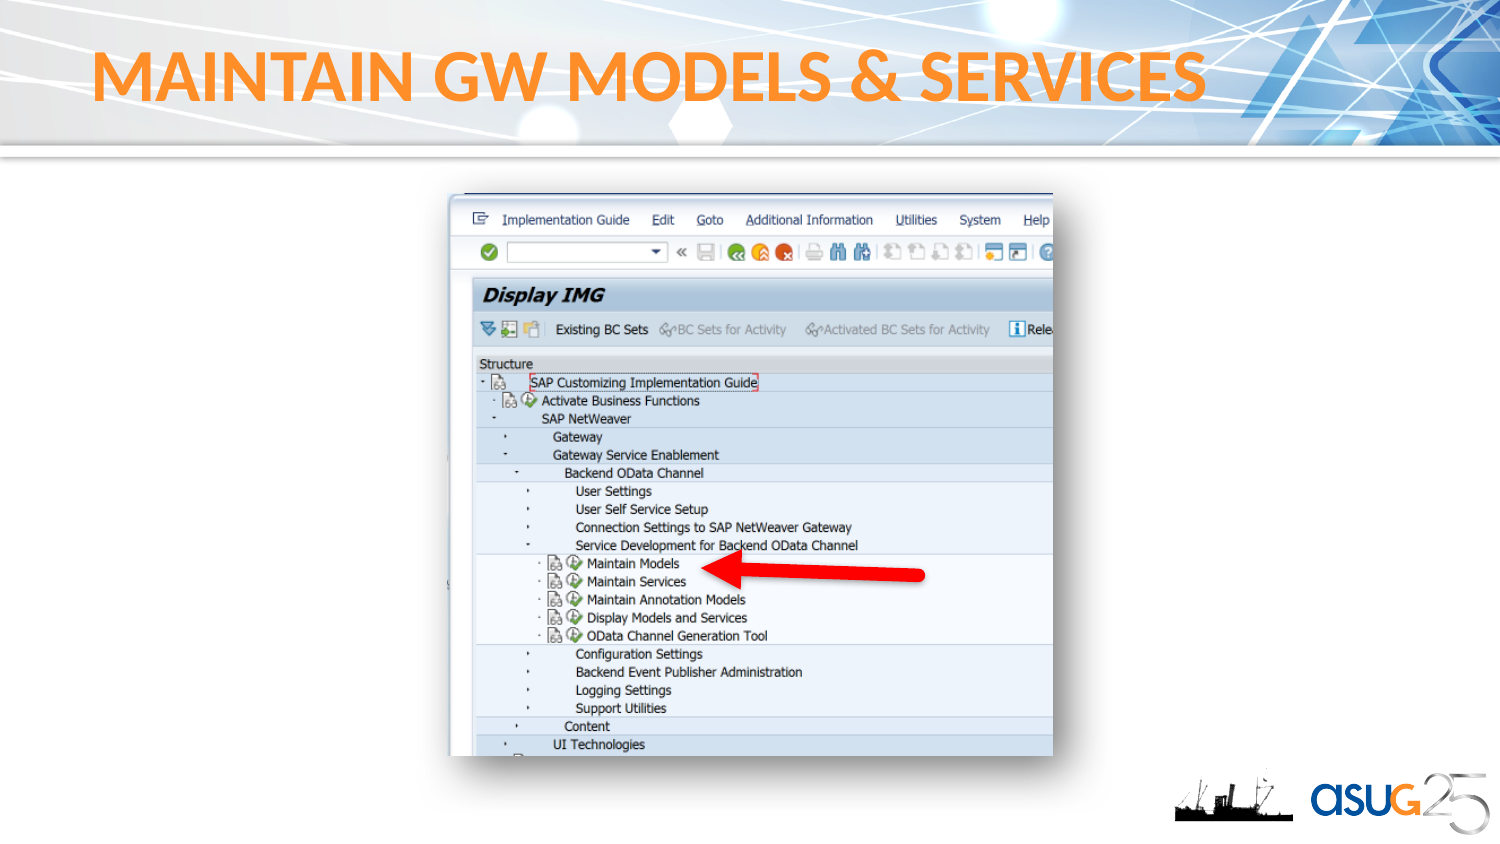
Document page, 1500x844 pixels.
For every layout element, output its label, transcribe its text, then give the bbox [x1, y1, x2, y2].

picture [0, 0, 1500, 844]
title Maintain GW Models & Services [75, 0, 1425, 145]
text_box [700, 567, 919, 576]
